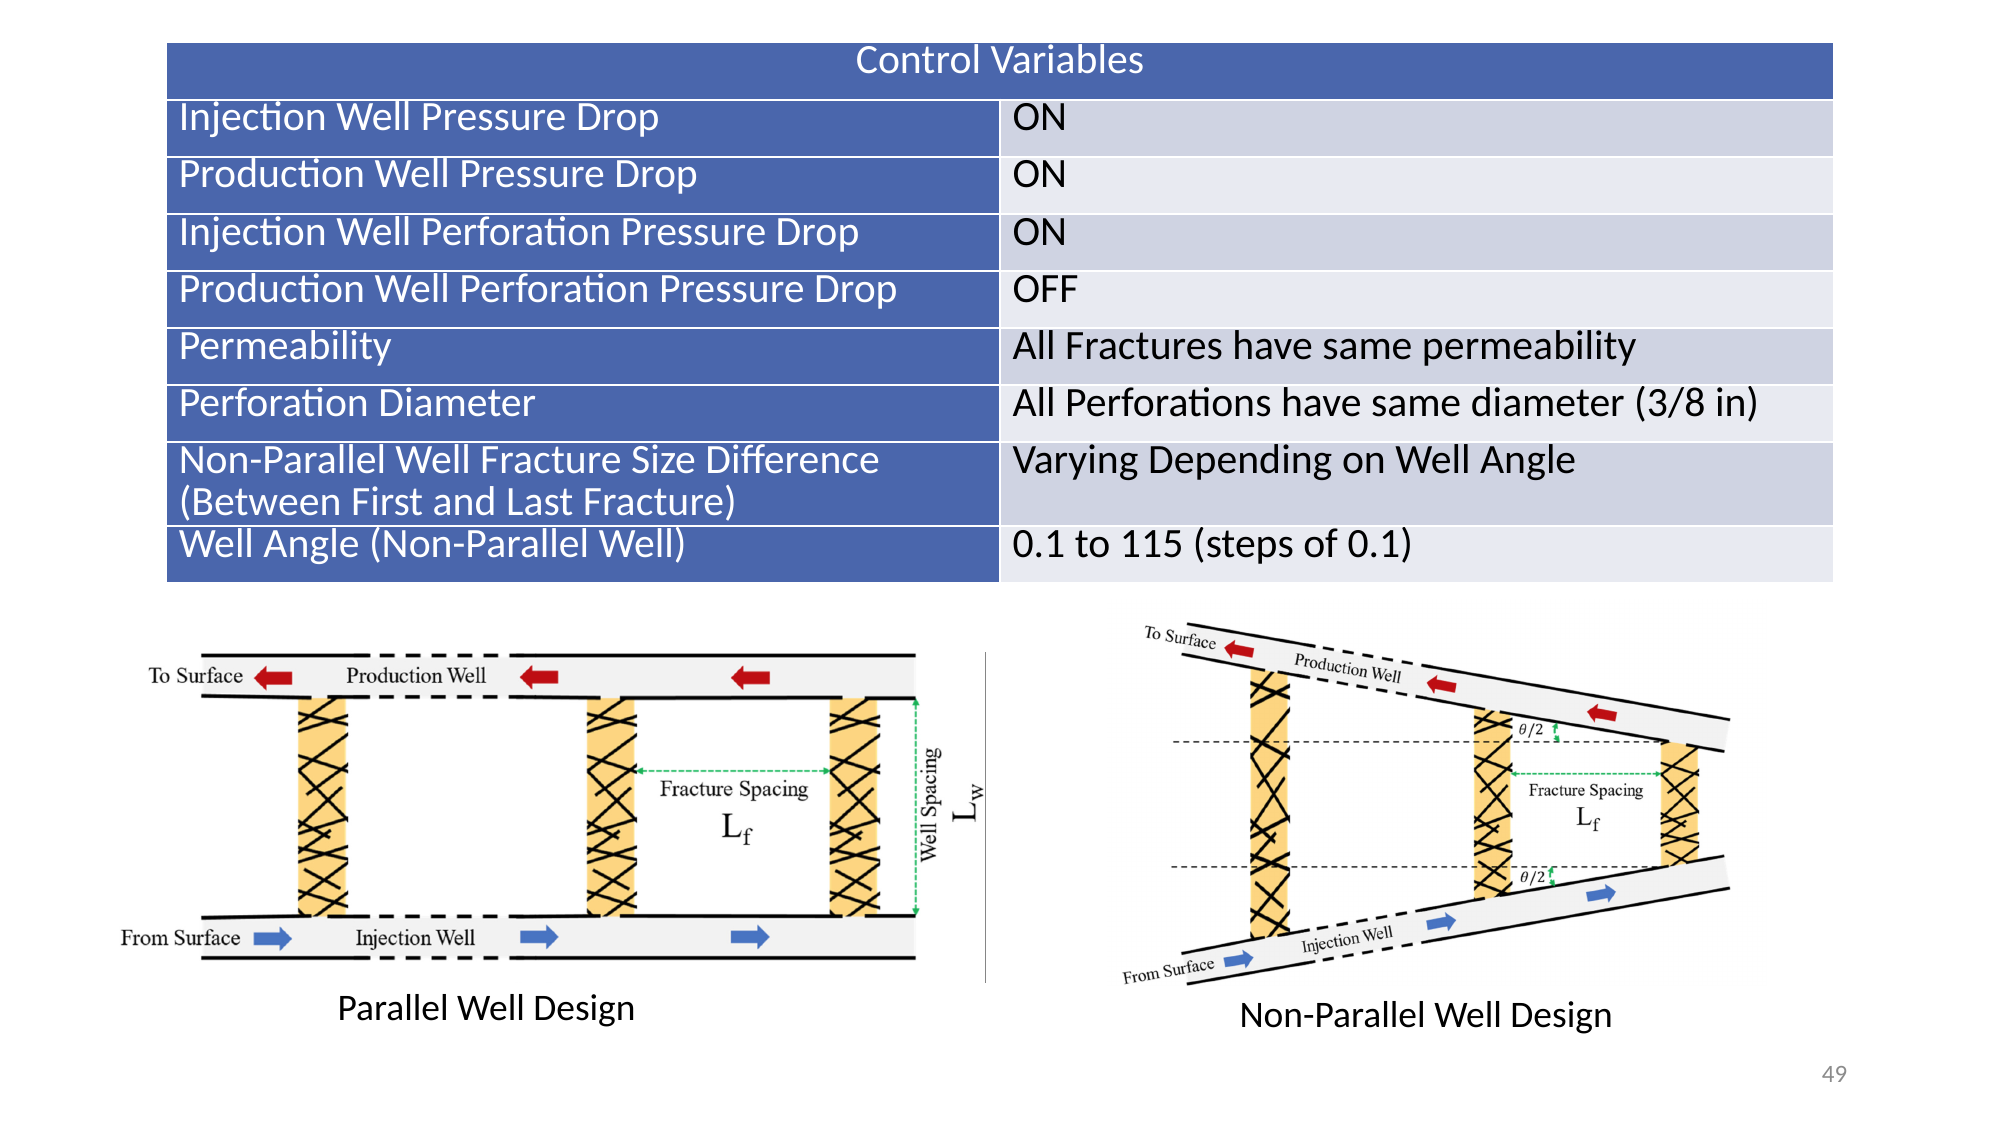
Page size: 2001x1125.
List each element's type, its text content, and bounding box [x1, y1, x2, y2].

text_box Non-Parallel Well Design [1224, 986, 1649, 1042]
text_box Parallel Well Design [322, 983, 747, 1035]
picture [1107, 599, 1767, 986]
slide_number 49 [1412, 1042, 1863, 1103]
picture [76, 652, 986, 983]
